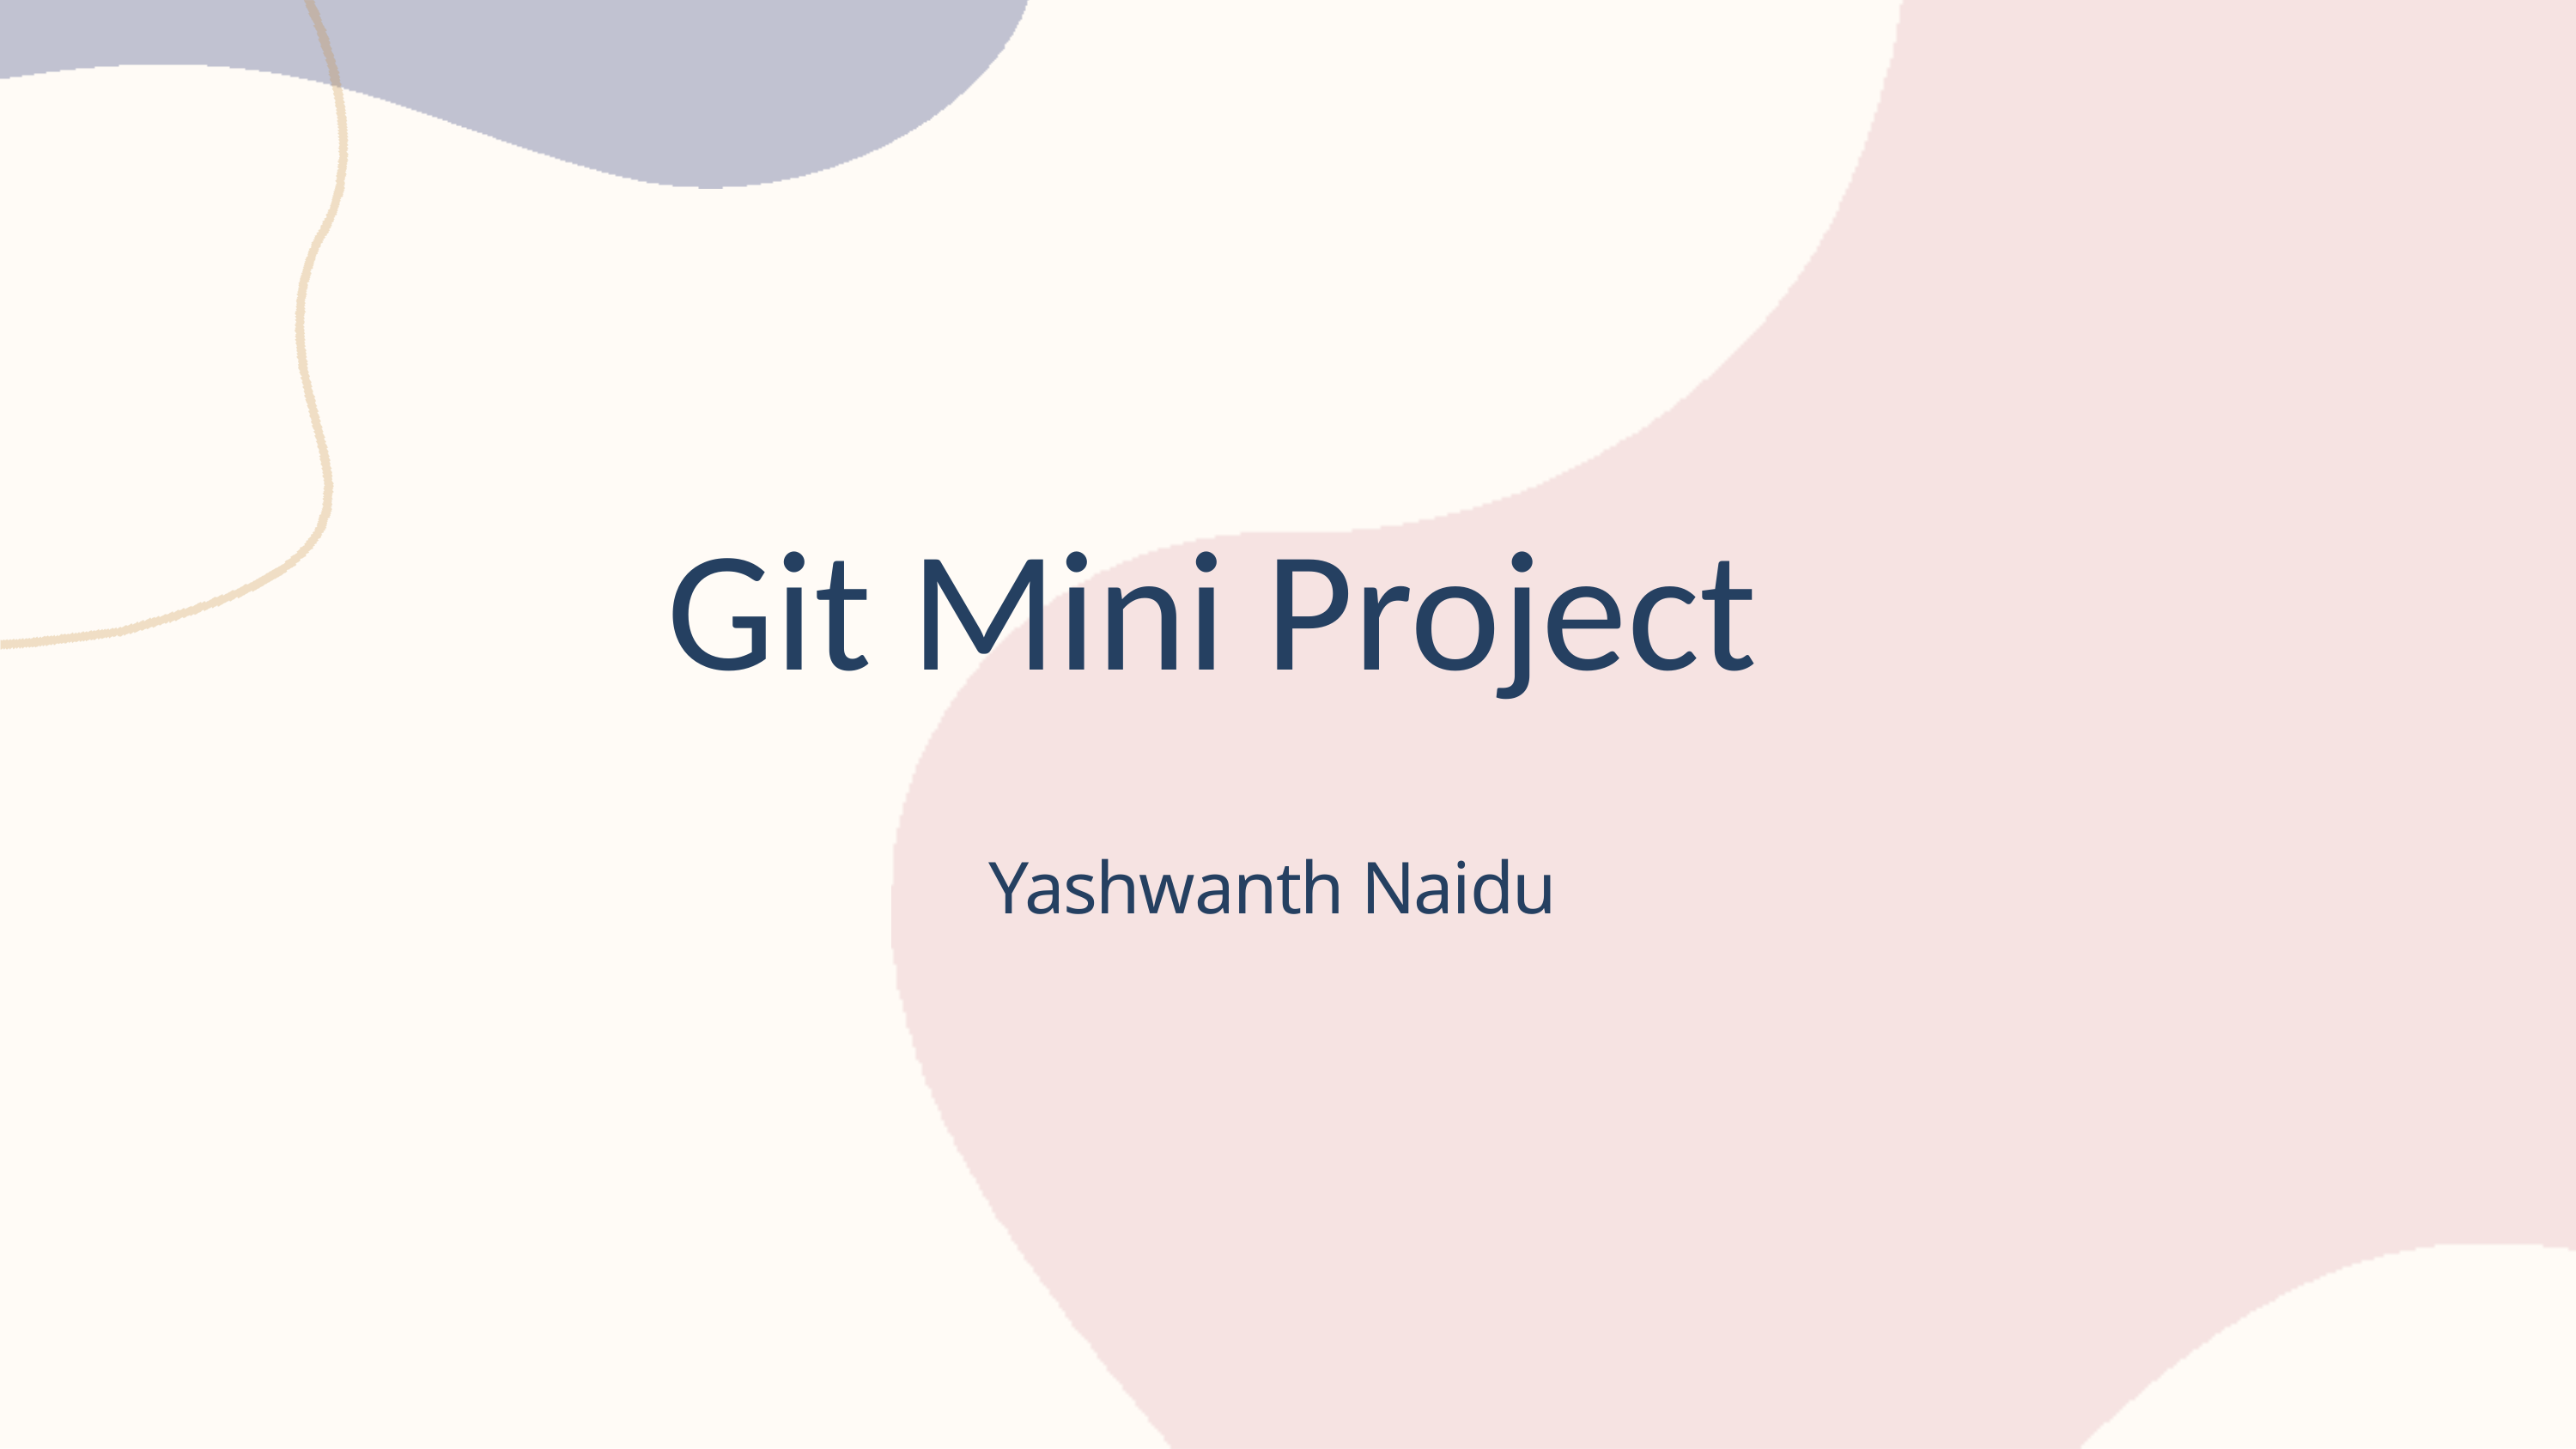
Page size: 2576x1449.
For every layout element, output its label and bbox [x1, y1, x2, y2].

picture [891, 0, 2576, 1449]
text_box [0, 0, 1047, 746]
